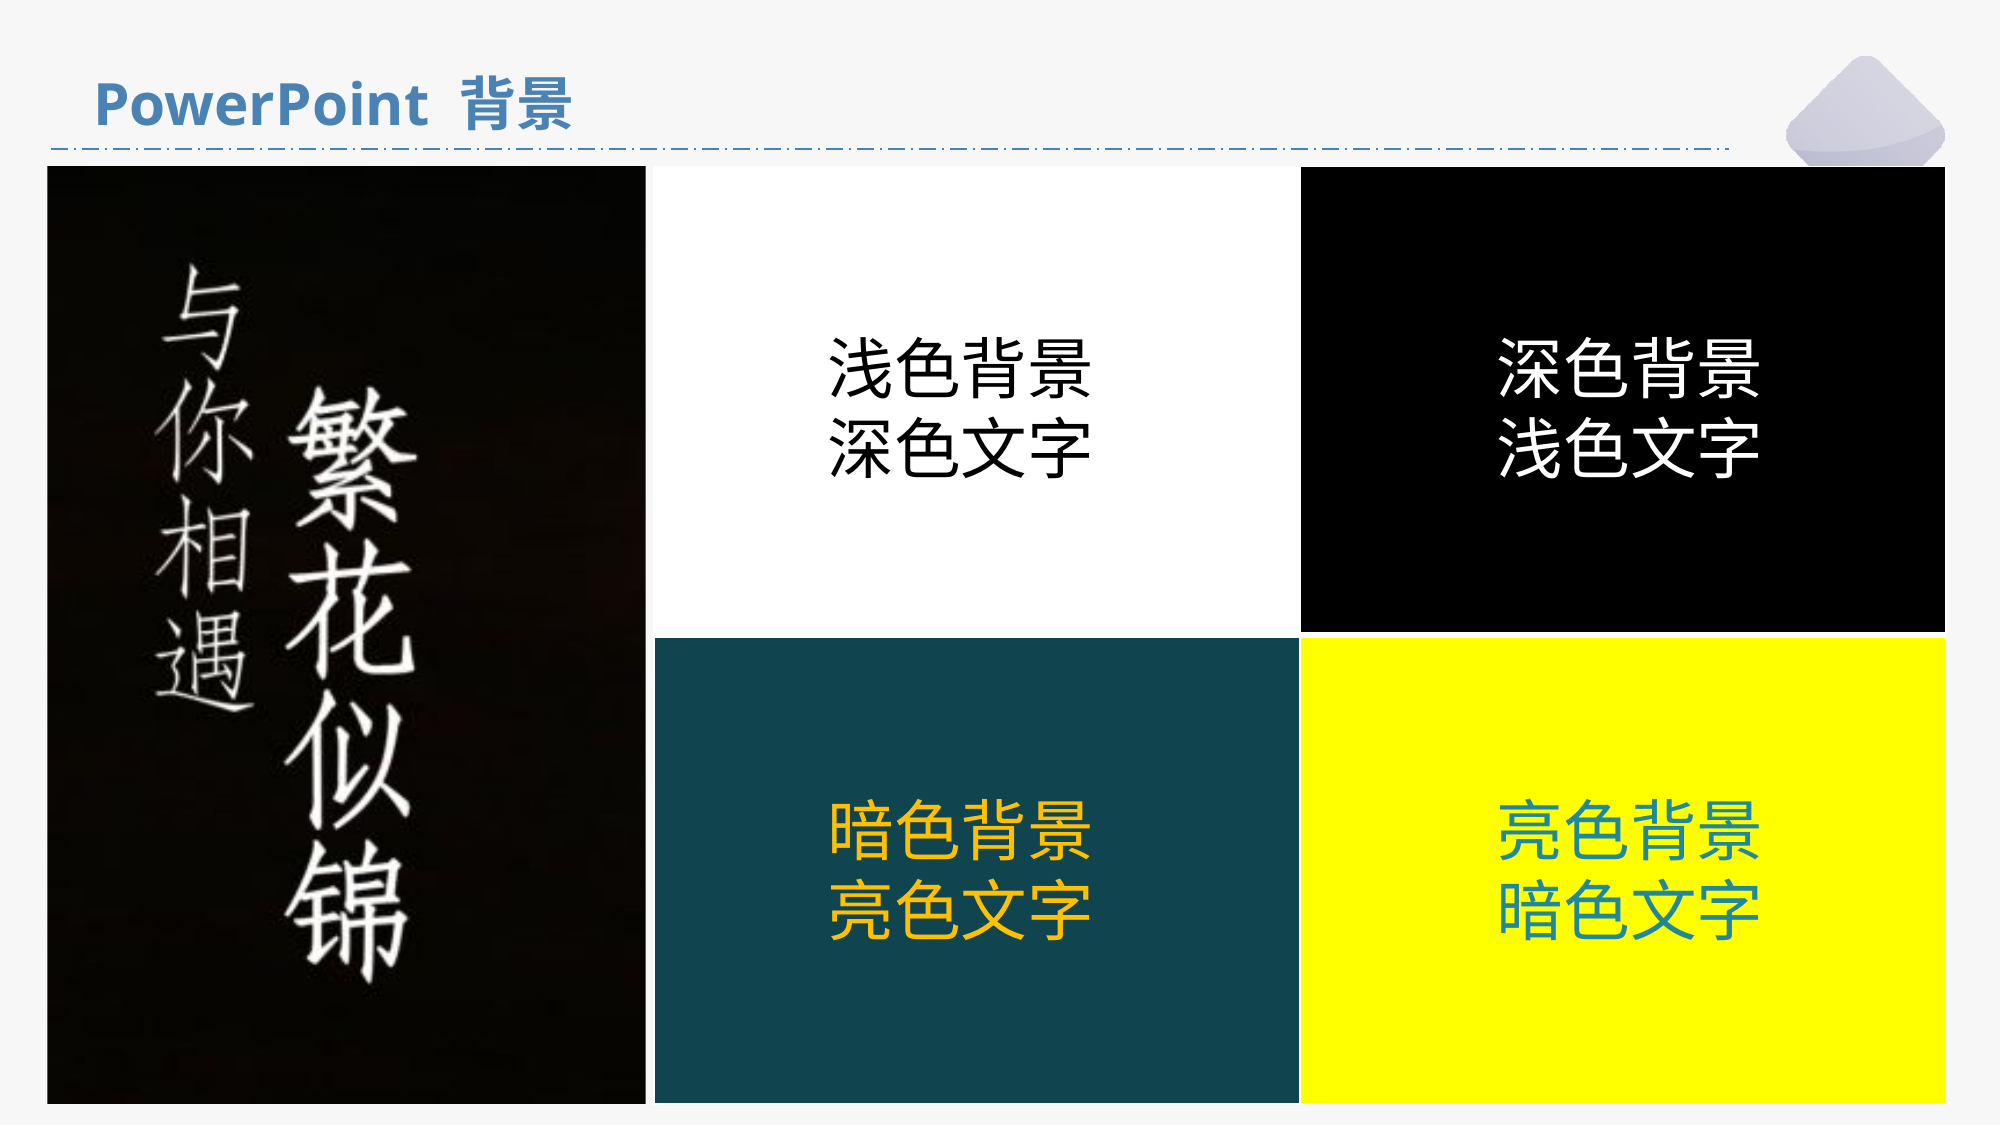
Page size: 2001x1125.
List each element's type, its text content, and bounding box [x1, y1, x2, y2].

table_cell [1301, 638, 1945, 1103]
text_box PowerPoint 背景 [78, 60, 693, 145]
picture [1780, 49, 1951, 220]
table_header [1301, 167, 1945, 632]
text_box 亮色背景 暗色文字 [1481, 781, 1783, 957]
text_box 深色背景 浅色文字 [1481, 319, 1783, 495]
picture [47, 166, 646, 1104]
table_header [655, 167, 1299, 632]
table_cell [655, 638, 1299, 1103]
text_box 暗色背景 亮色文字 [812, 781, 1114, 957]
text_box 浅色背景 深色文字 [812, 319, 1114, 495]
picture [1481, 195, 1695, 408]
